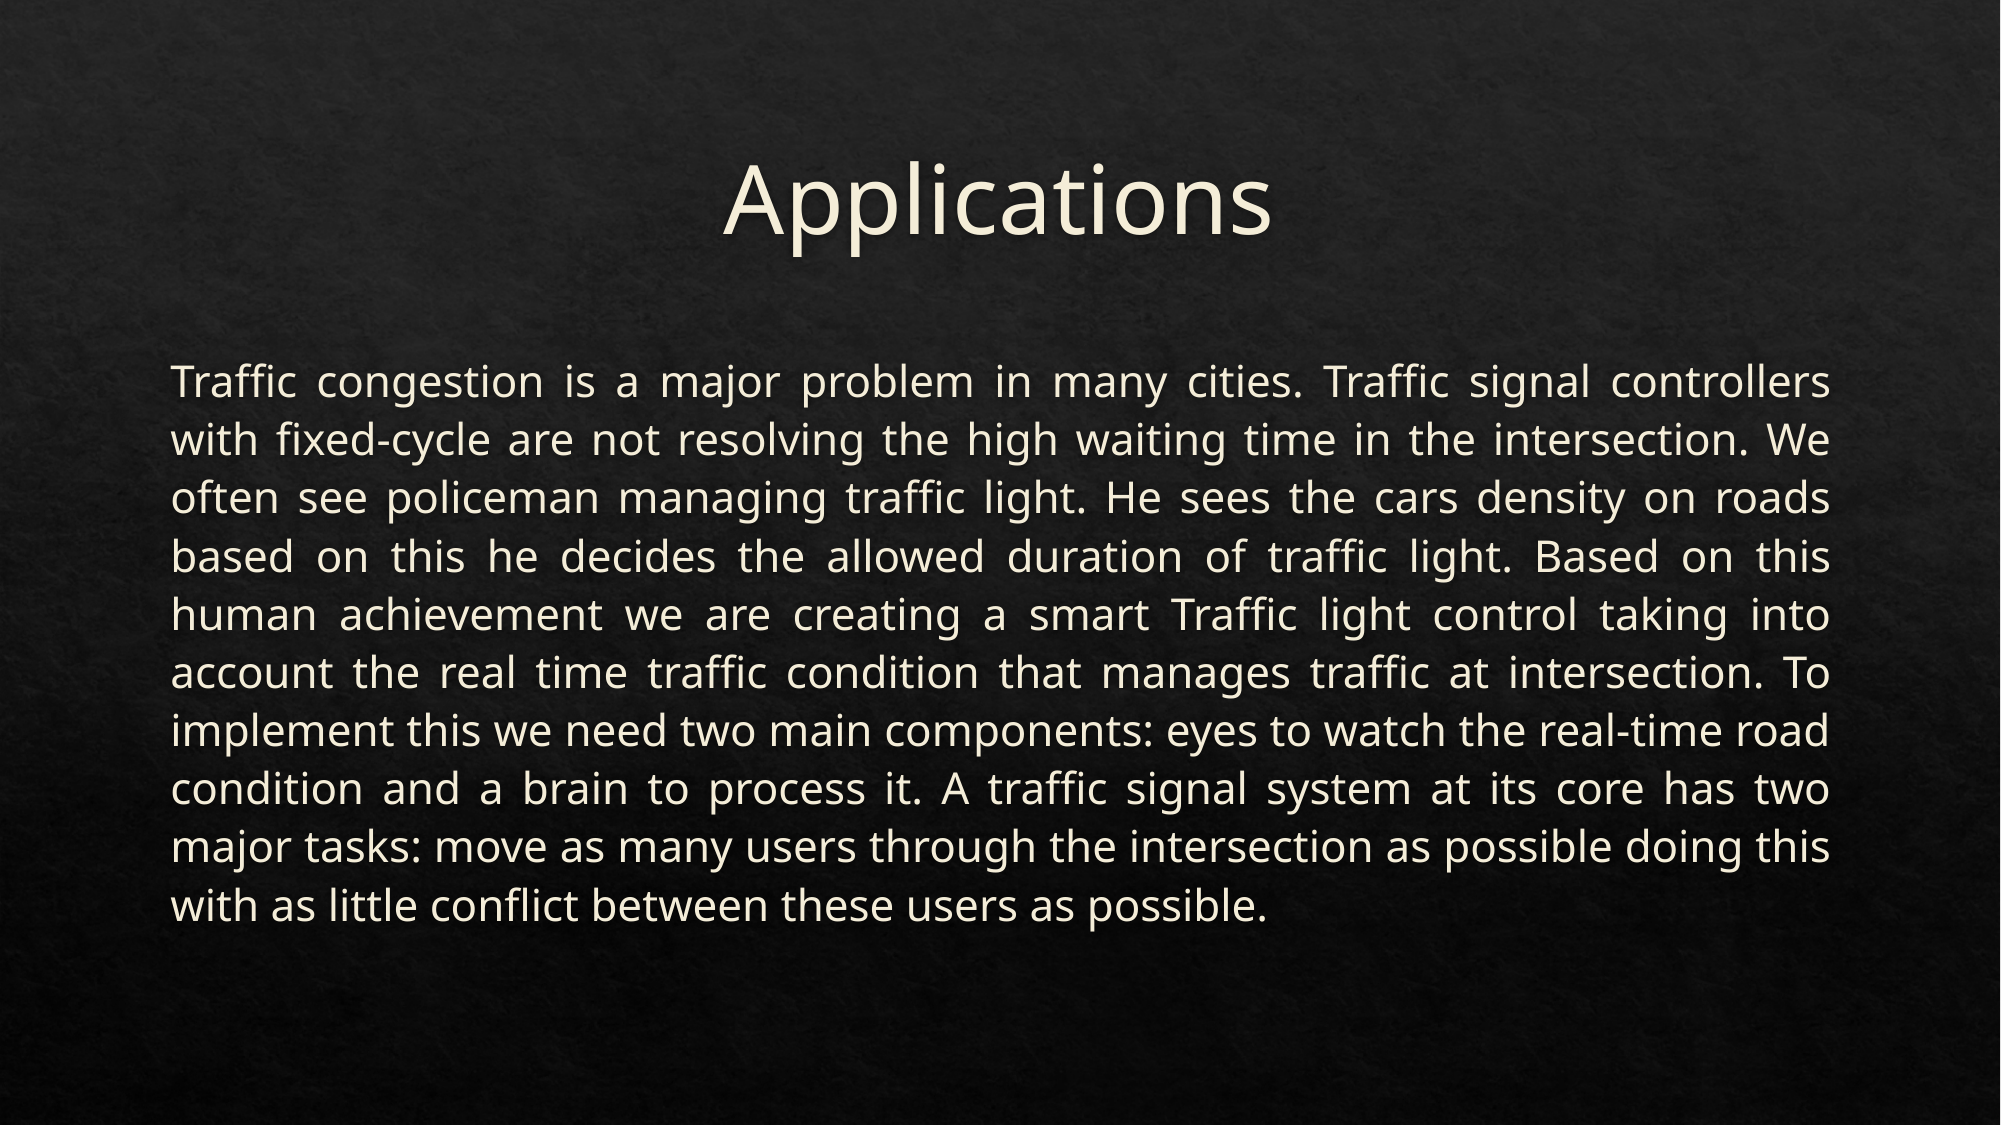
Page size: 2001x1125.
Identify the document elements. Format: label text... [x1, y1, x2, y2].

list Traffic congestion is a major problem in many cities. Traffic signal controllers with fixed-cycle are not resolving the high waiting time in the intersection. We often see policeman managing traffic light. He sees the cars density on roads based on this he decides the allowed duration of traffic light. Based on this human achievement we are creating a smart Traffic light control taking into account the real time traffic condition that manages traffic at intersection. To implement this we need two main components: eyes to watch the real-time road condition and a brain to process it. A traffic signal system at its core has two major tasks: move as many users through the intersection as possible doing this with as little conflict between these users as possible. [149, 340, 1849, 950]
title Applications [149, 99, 1849, 307]
